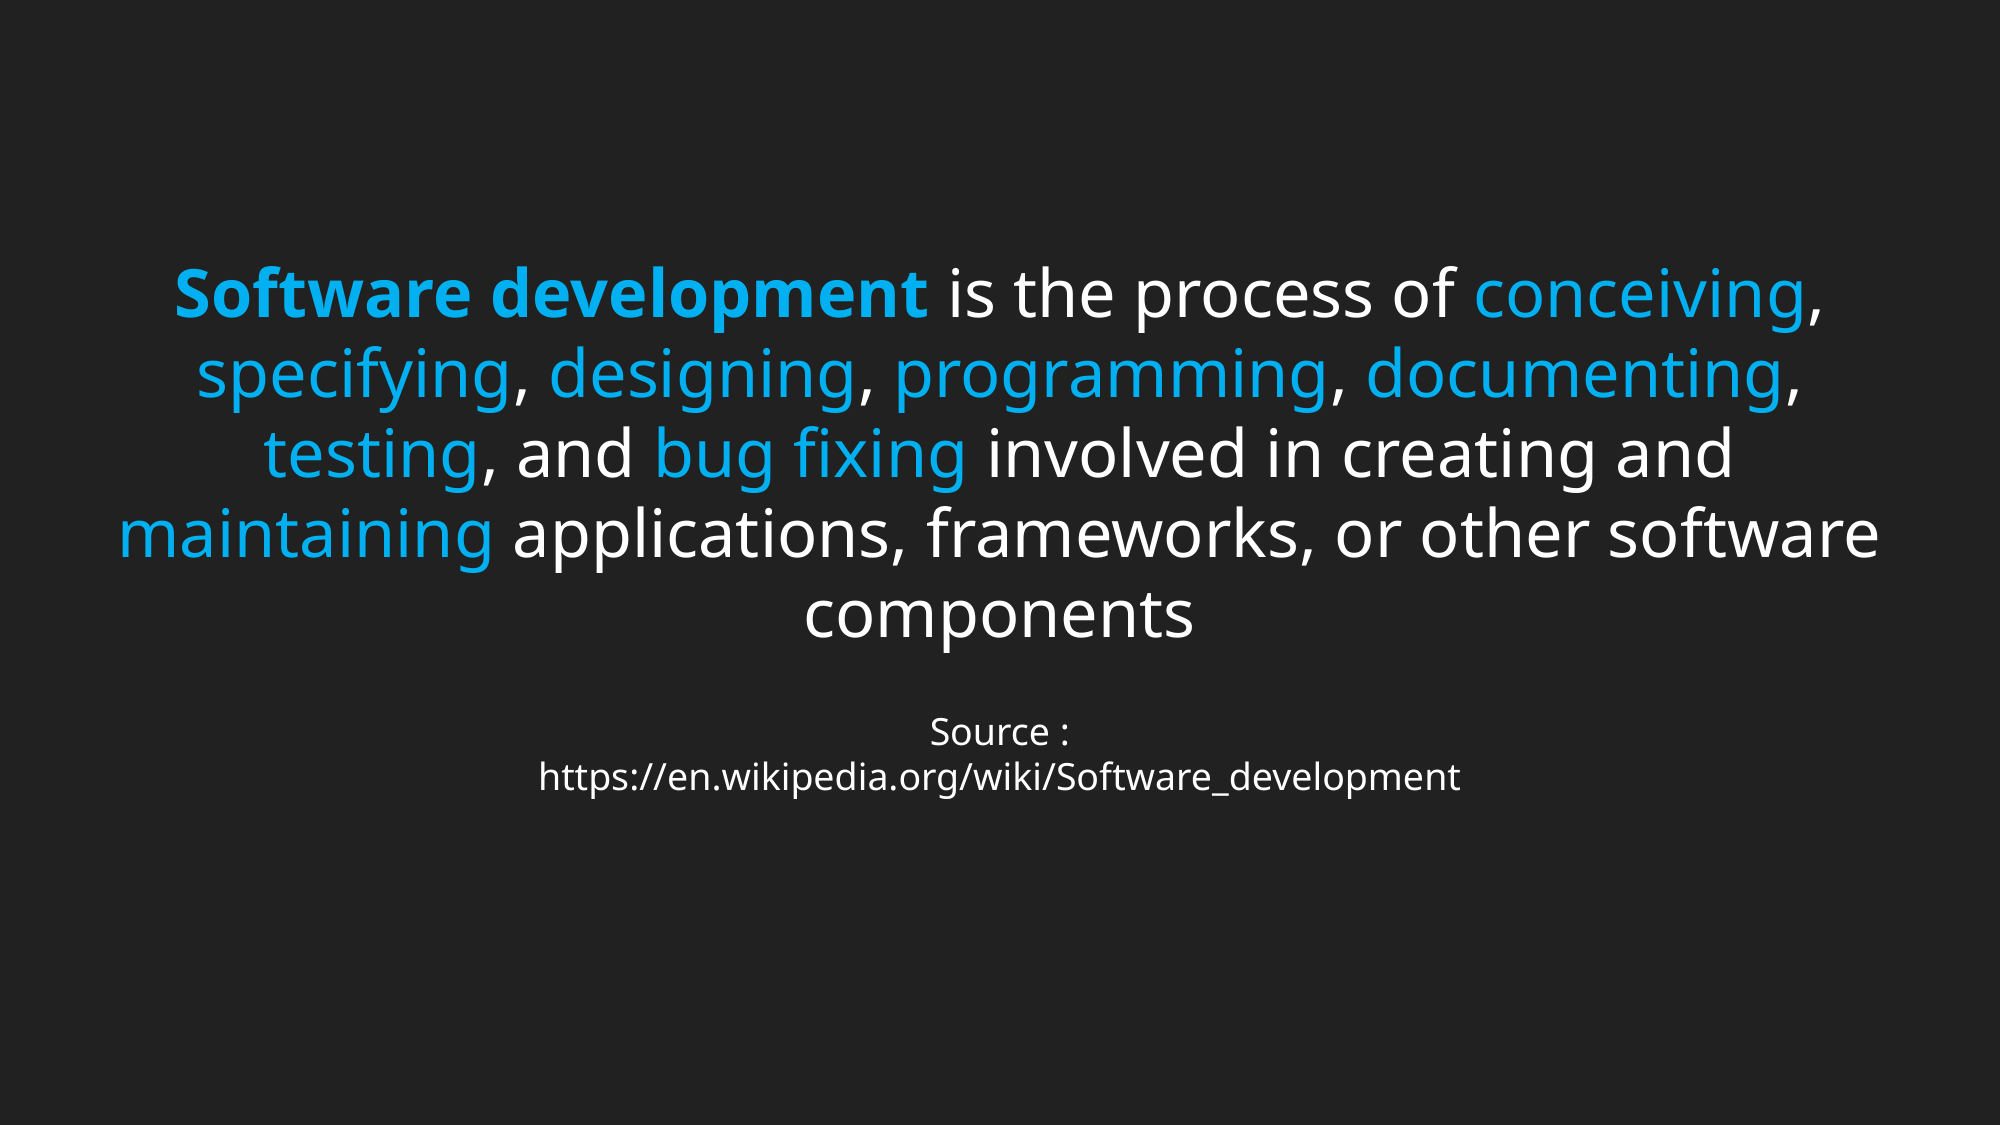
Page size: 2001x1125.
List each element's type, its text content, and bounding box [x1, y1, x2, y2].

text_box Source : https://en.wikipedia.org/wiki/Software_development [523, 700, 1477, 806]
text_box Software development is the process of conceiving, specifying, designing, programming, documenting, testing, and bug fixing involved in creating and maintaining applications, frameworks, or other software components [98, 243, 1902, 659]
